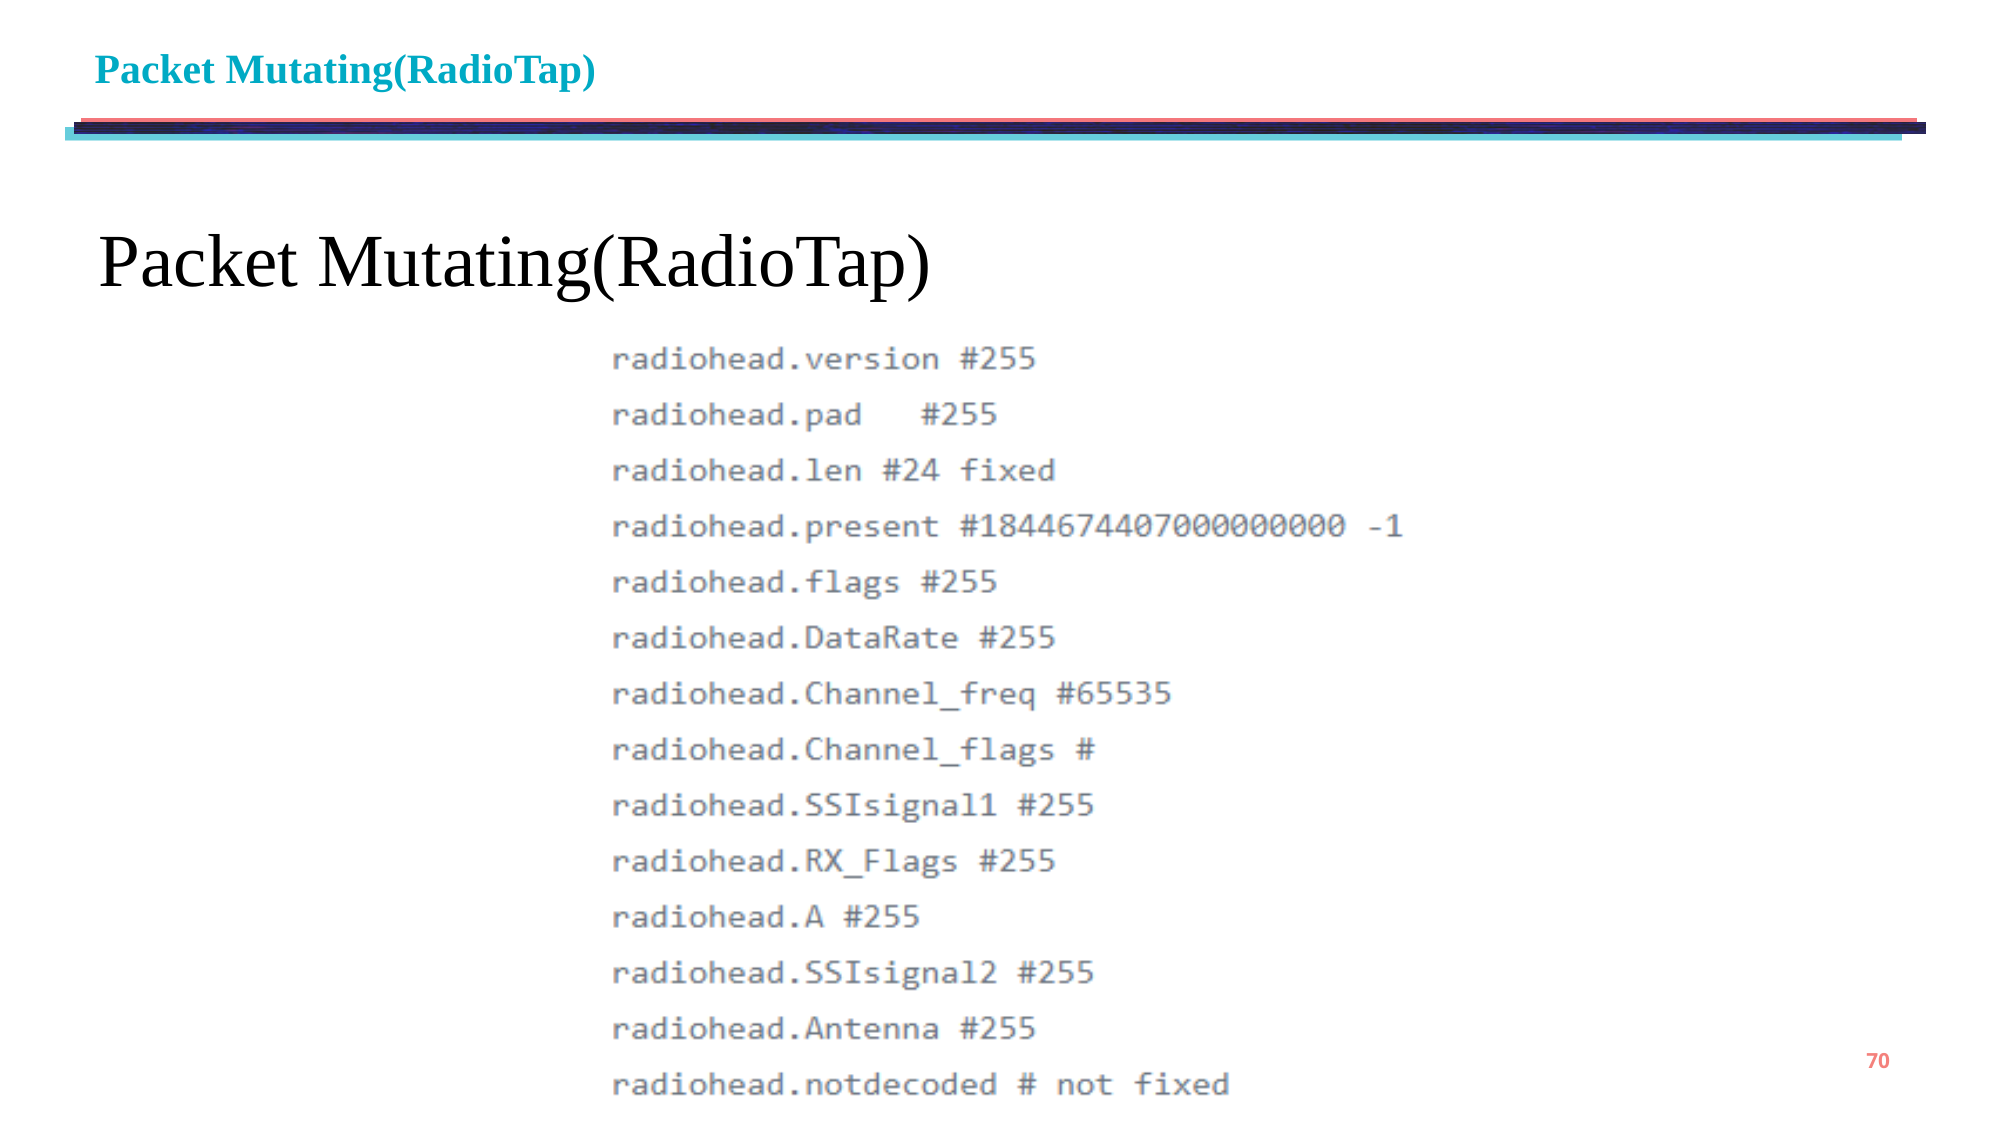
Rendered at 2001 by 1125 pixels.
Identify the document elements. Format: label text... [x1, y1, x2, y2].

picture [605, 334, 1431, 1112]
text_box Packet Mutating(RadioTap) [84, 203, 948, 309]
title Packet Mutating(RadioTap) [79, 27, 1957, 113]
